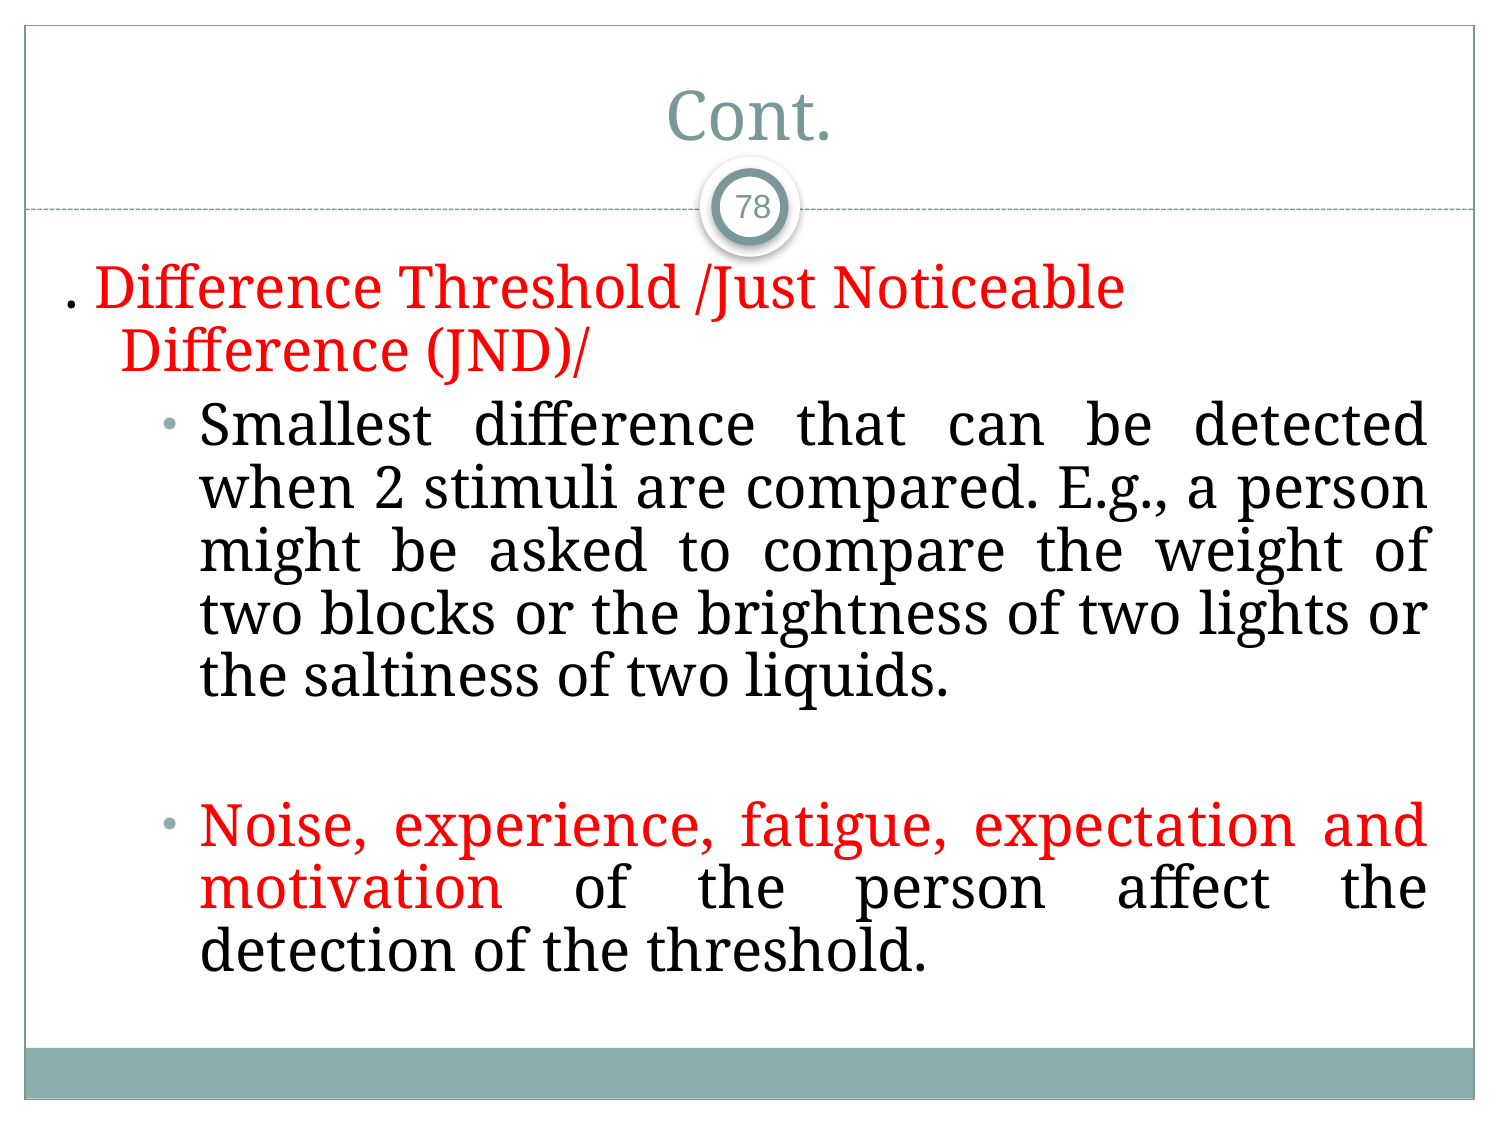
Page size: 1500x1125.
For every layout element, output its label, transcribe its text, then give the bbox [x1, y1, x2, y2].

list . Difference Threshold /Just Noticeable Difference (JND)/ Smallest difference that can be detected when 2 stimuli are compared. E.g., a person might be asked to compare the weight of two blocks or the brightness of two lights or the saltiness of two liquids. Noise, experience, fatigue, expectation and motivation of the person affect the detection of the threshold. [49, 250, 1445, 1001]
title Cont. [49, 37, 1450, 162]
slide_number 78 [715, 168, 791, 241]
